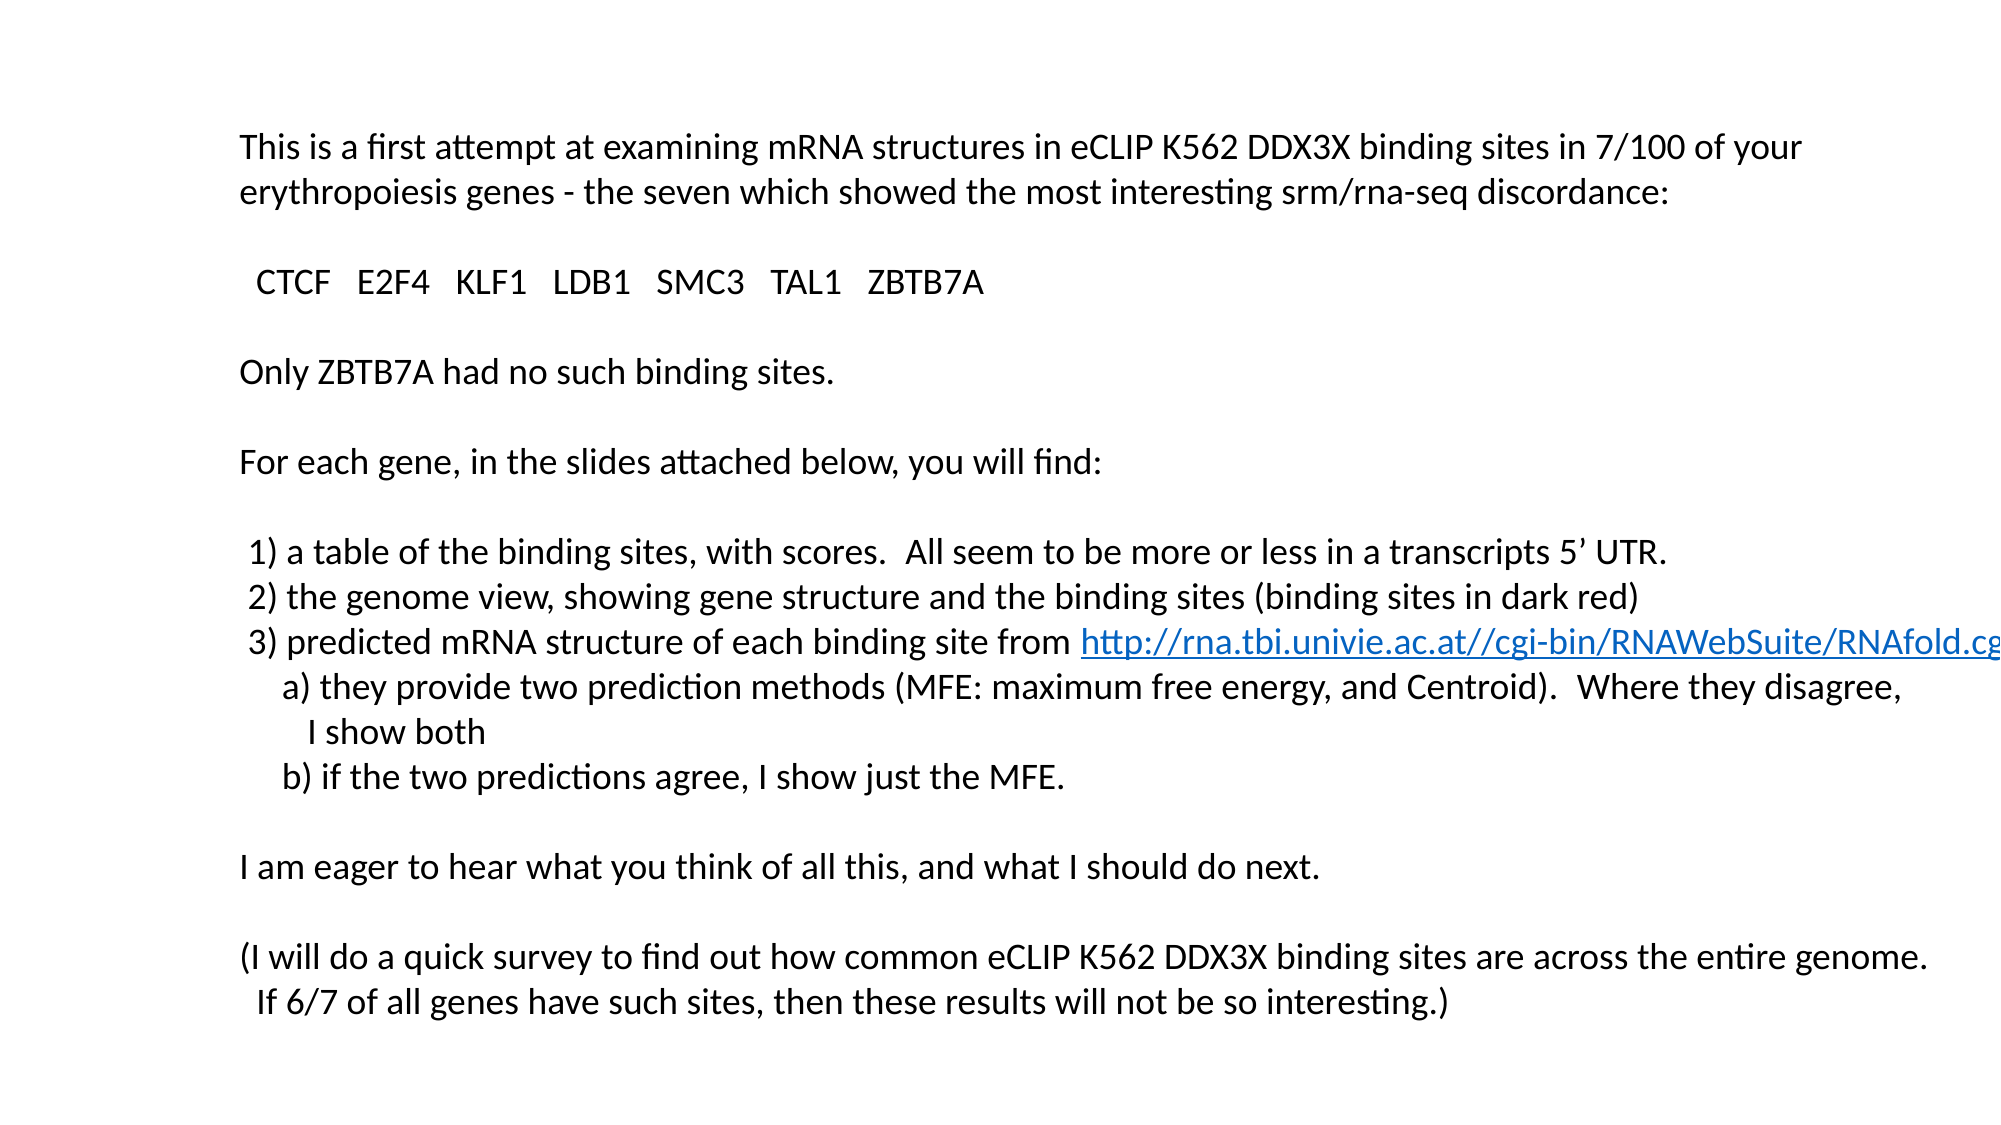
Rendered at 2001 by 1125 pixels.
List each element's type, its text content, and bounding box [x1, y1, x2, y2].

text_box This is a first attempt at examining mRNA structures in eCLIP K562 DDX3X binding sites in 7/100 of your erythropoiesis genes - the seven which showed the most interesting srm/rna-seq discordance: CTCF E2F4 KLF1 LDB1 SMC3 TAL1 ZBTB7A Only ZBTB7A had no such binding sites. For each gene, in the slides attached below, you will find: 1) a table of the binding sites, with scores. All seem to be more or less in a transcripts 5’ UTR. 2) the genome view, showing gene structure and the binding sites (binding sites in dark red) 3) predicted mRNA structure of each binding site from http://rna.tbi.univie.ac.at//cgi-bin/RNAWebSuite/RNAfold.cgi a) they provide two prediction methods (MFE: maximum free energy, and Centroid). Where they disagree, I show both b) if the two predictions agree, I show just the MFE. I am eager to hear what you think of all this, and what I should do next. (I will do a quick survey to find out how common eCLIP K562 DDX3X binding sites are across the entire genome. If 6/7 of all genes have such sites, then these results will not be so interesting.) [224, 114, 2000, 1120]
